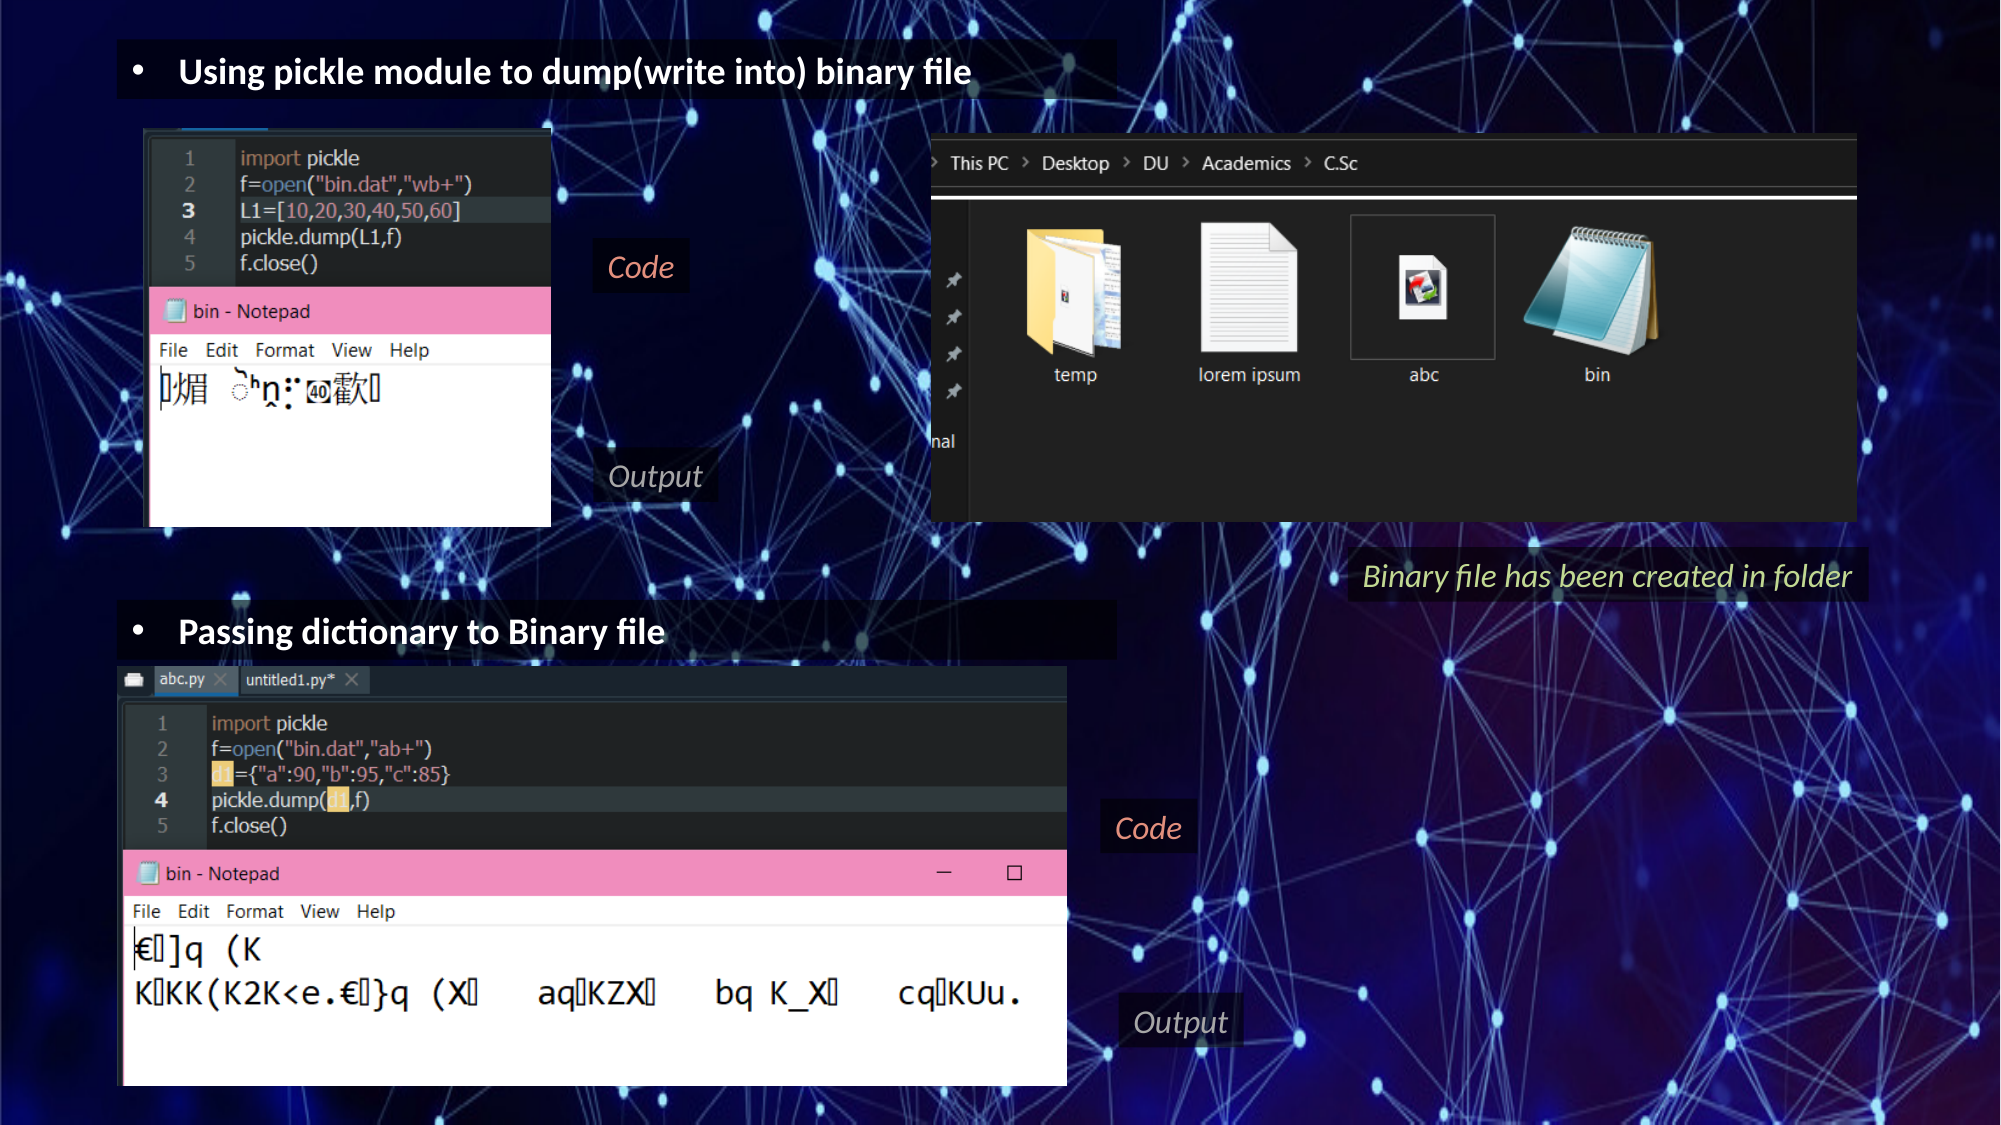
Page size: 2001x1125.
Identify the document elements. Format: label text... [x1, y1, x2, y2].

text_box Code [1100, 798, 1198, 854]
text_box Using pickle module to dump(write into) binary file [116, 39, 1117, 99]
text_box Passing dictionary to Binary file [116, 599, 1117, 660]
text_box Code [592, 238, 690, 293]
text_box Output [593, 447, 719, 502]
text_box Binary file has been created in folder [1347, 547, 1869, 602]
picture [0, 0, 2001, 1125]
text_box Output [1118, 992, 1244, 1048]
